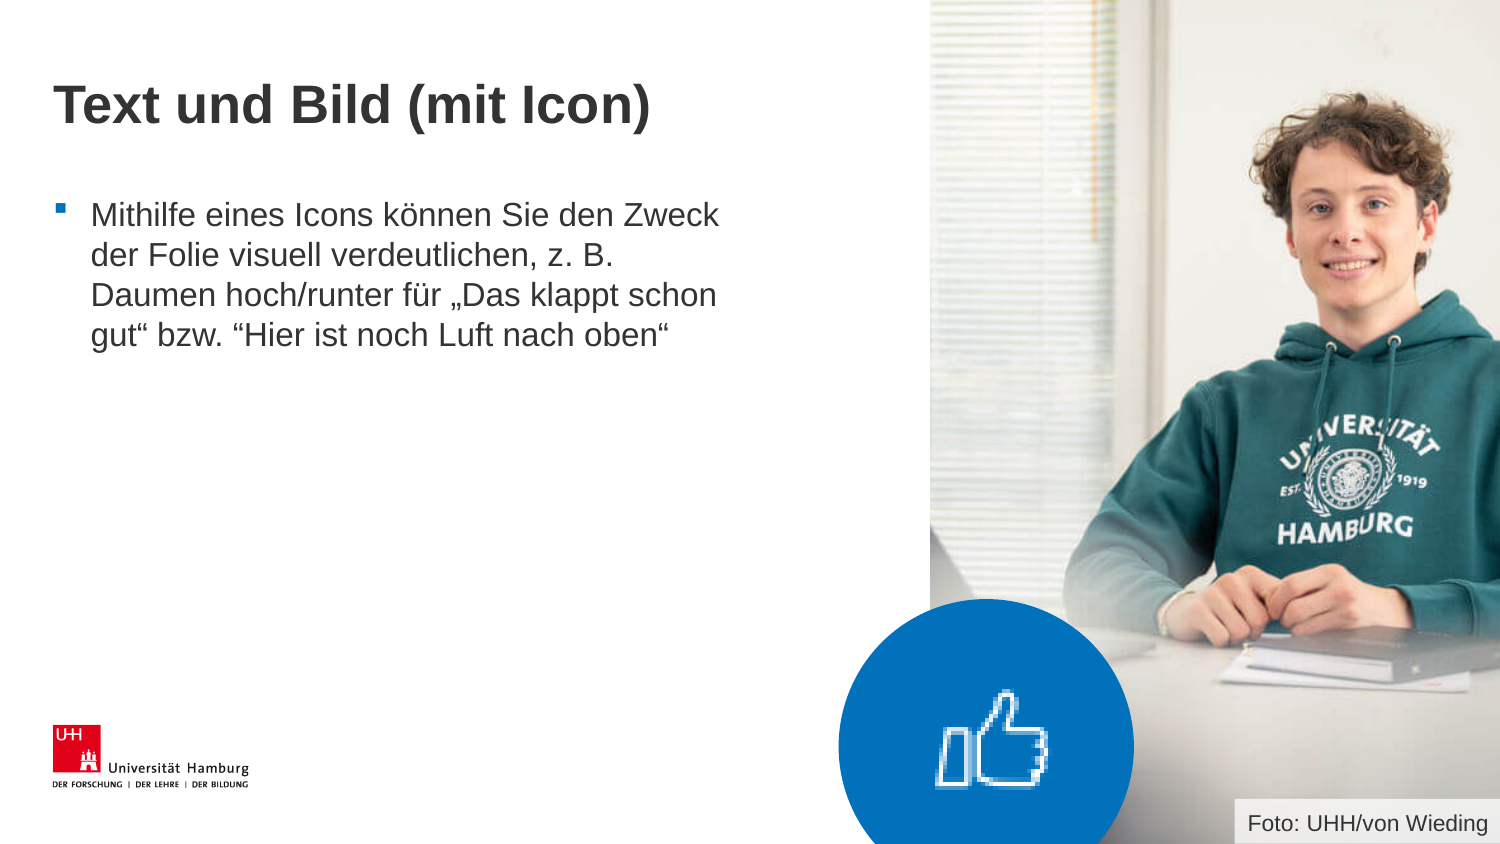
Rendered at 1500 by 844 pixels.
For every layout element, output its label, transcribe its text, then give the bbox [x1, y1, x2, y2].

picture [5, 677, 296, 812]
text_box [837, 609, 930, 844]
picture [914, 0, 1500, 844]
list Mithilfe eines Icons können Sie den Zweck der Folie visuell verdeutlichen, z. B. Daumen hoch/runter für „Das klappt schon gut“ bzw. “Hier ist noch Luft nach oben“ [53, 185, 738, 670]
title Text und Bild (mit Icon) [53, 55, 869, 151]
